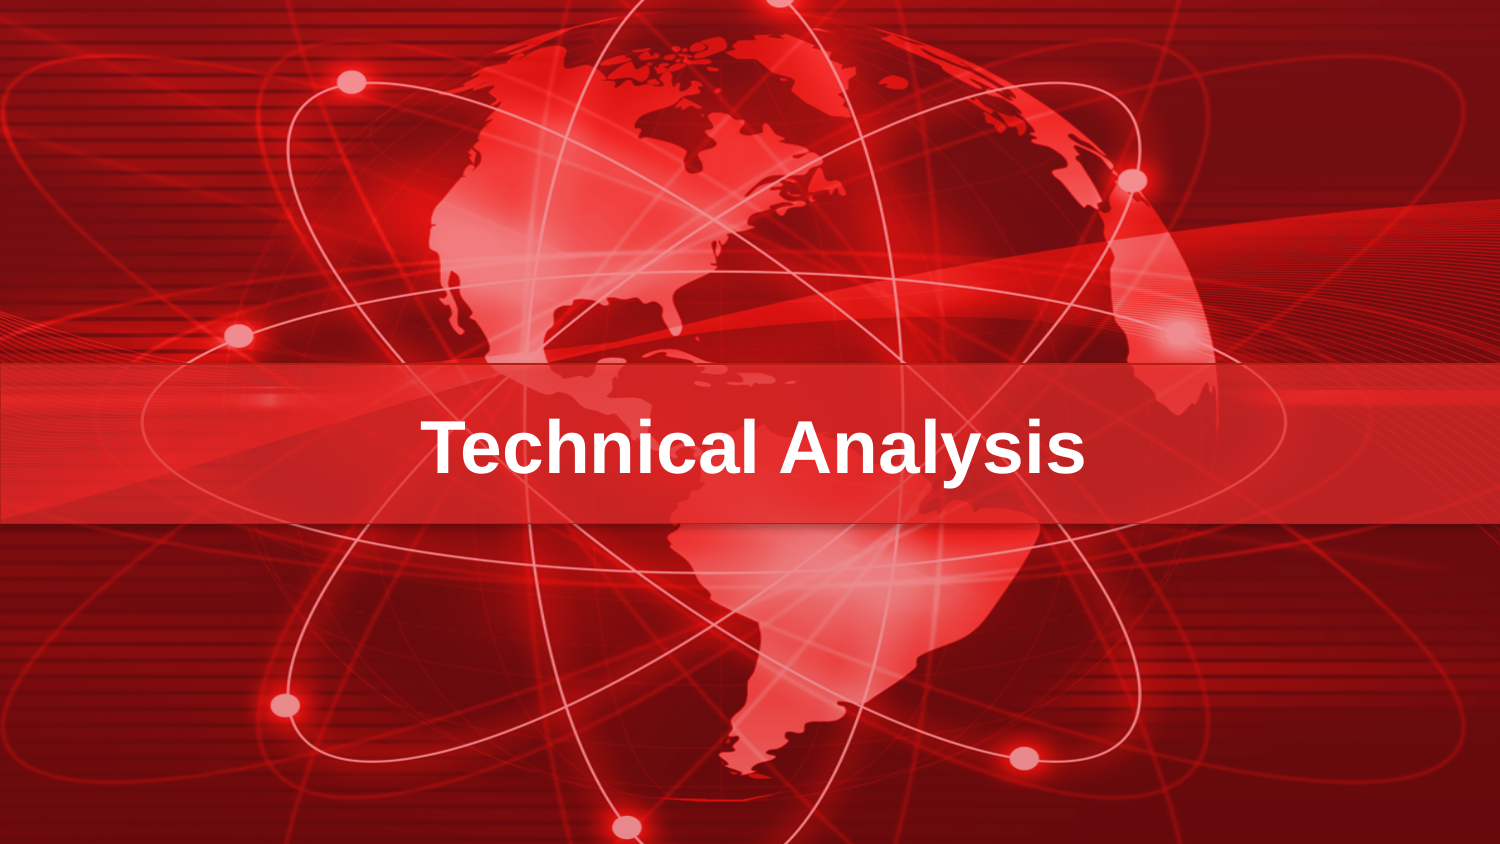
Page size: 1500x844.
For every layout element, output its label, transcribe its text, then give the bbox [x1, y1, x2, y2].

title Technical Analysis [0, 363, 1500, 524]
picture [0, 0, 1500, 363]
picture [0, 524, 1500, 844]
